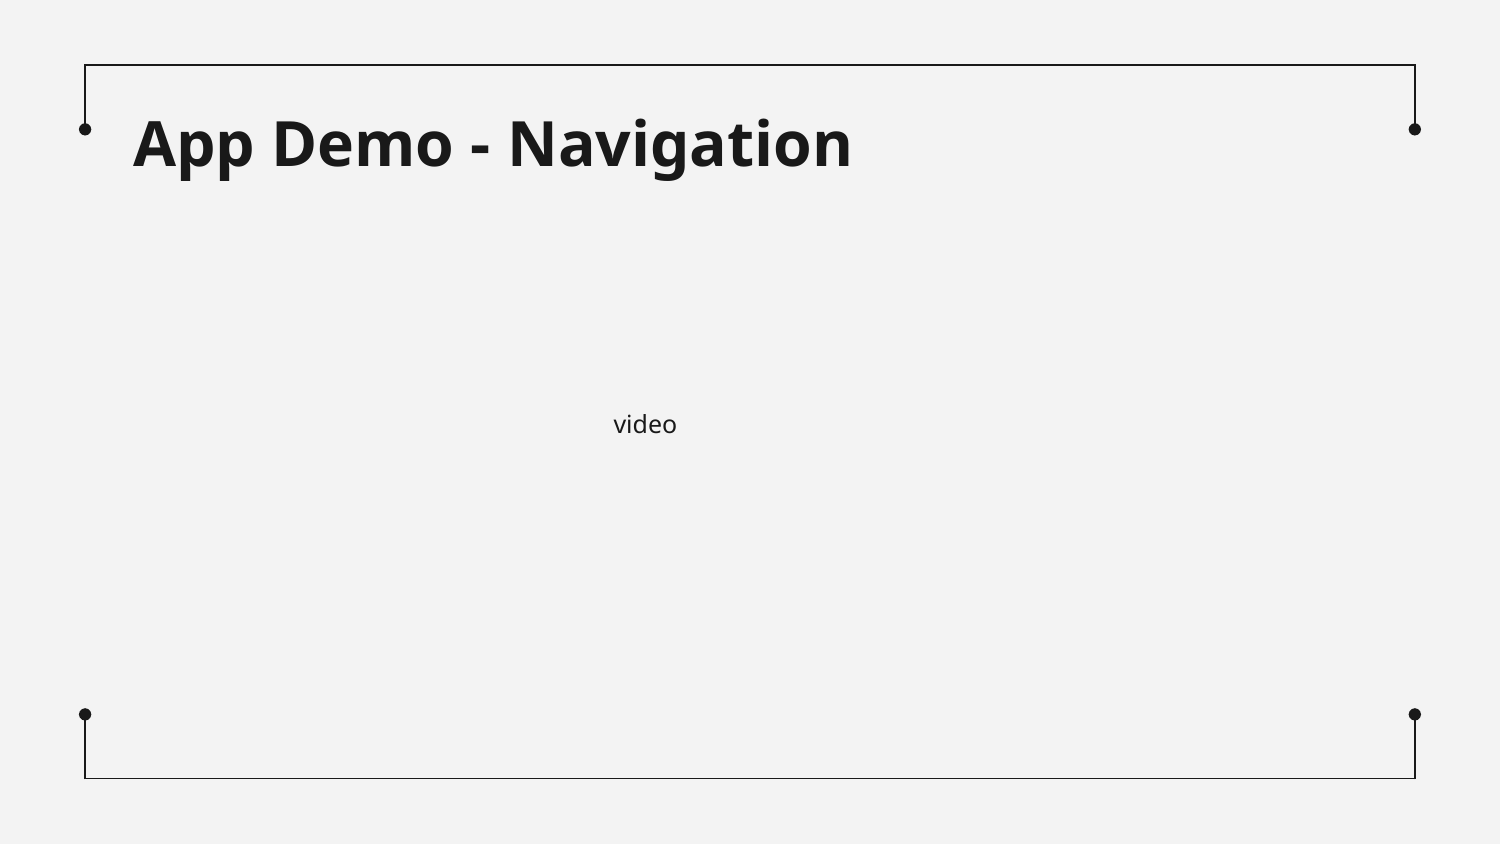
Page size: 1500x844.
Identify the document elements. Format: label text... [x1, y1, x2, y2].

title App Demo - Navigation [118, 88, 1029, 183]
text_box video [598, 393, 1163, 523]
